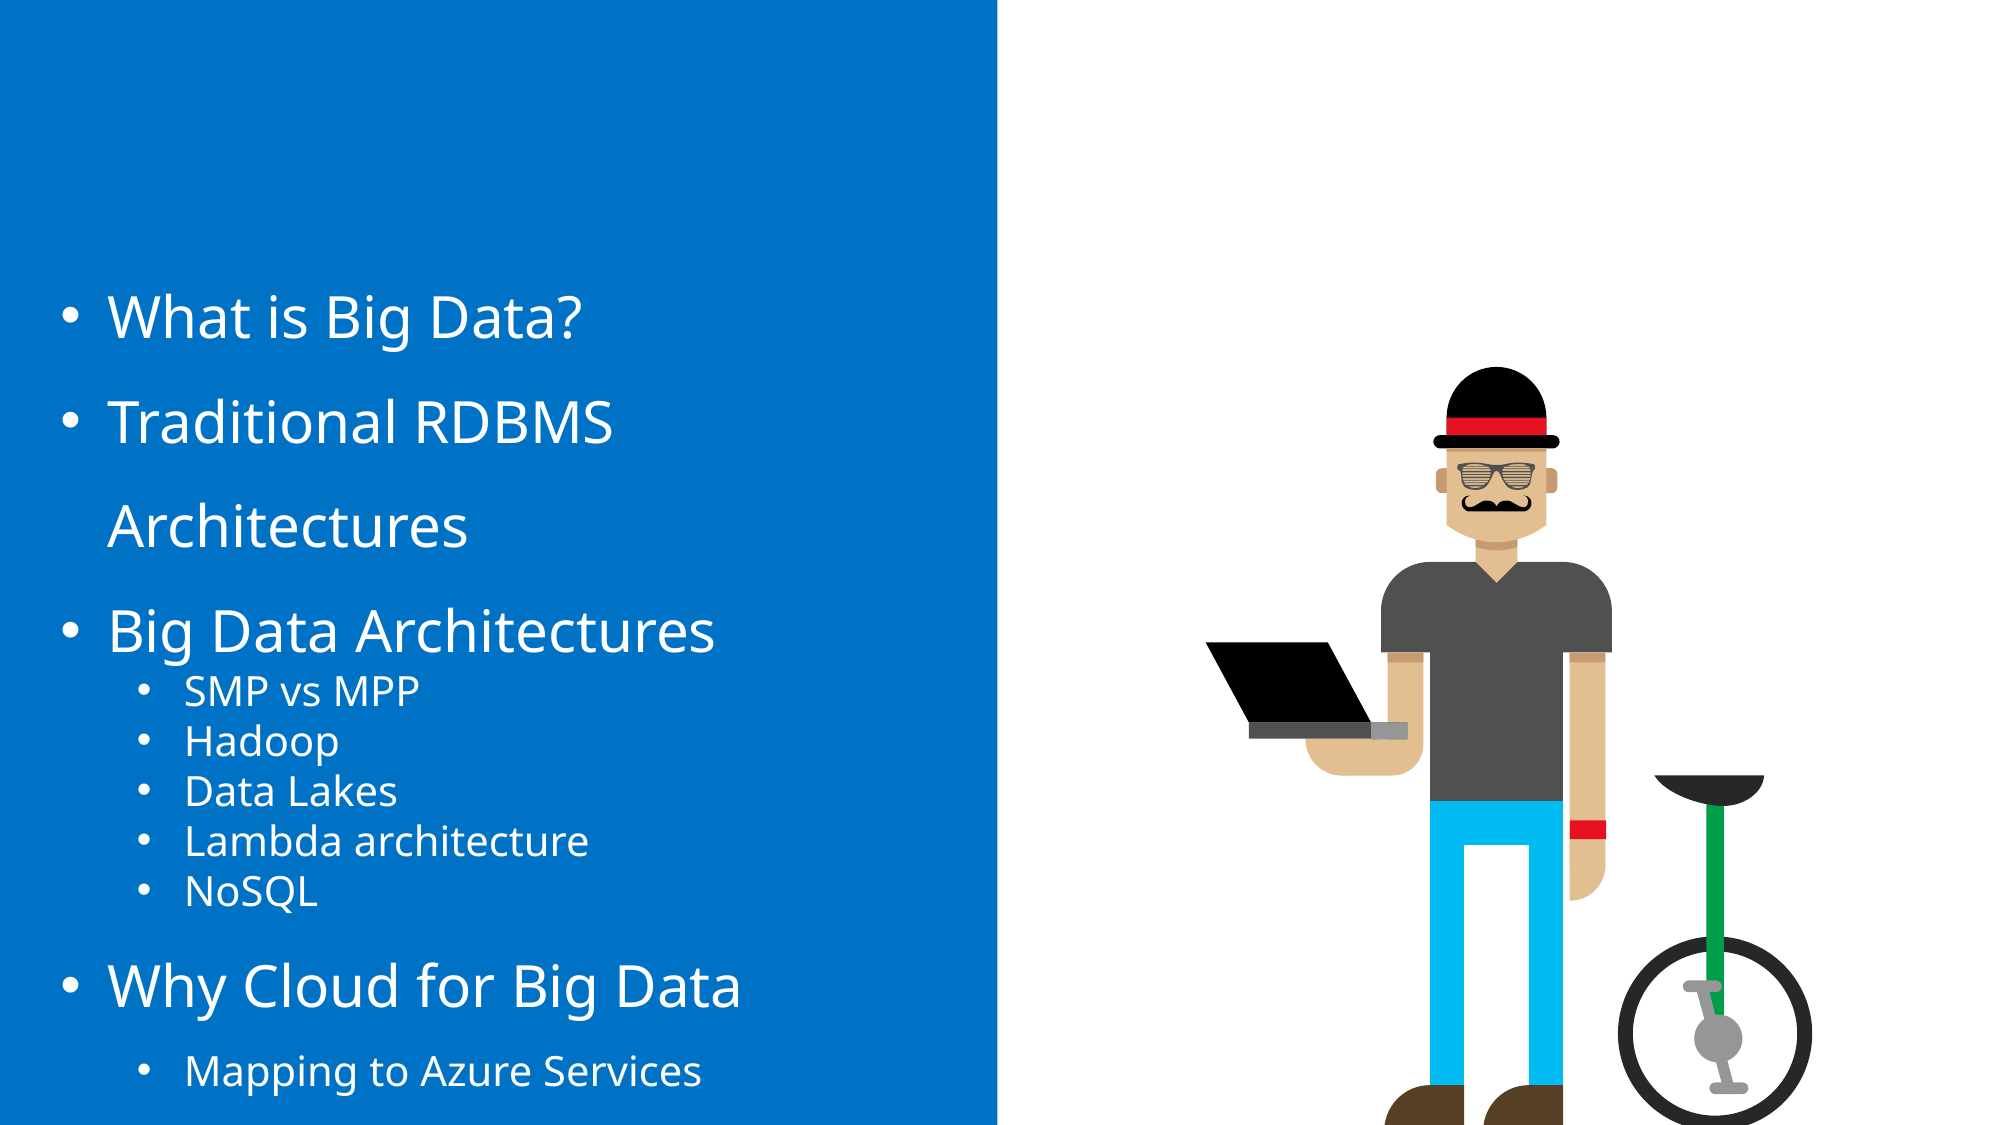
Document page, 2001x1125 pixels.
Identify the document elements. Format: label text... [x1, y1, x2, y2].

text_box What is Big Data? Traditional RDBMS Architectures Big Data Architectures SMP vs MPP Hadoop Data Lakes Lambda architecture NoSQL Why Cloud for Big Data Mapping to Azure Services Questions and Wrap Up [45, 237, 972, 1125]
